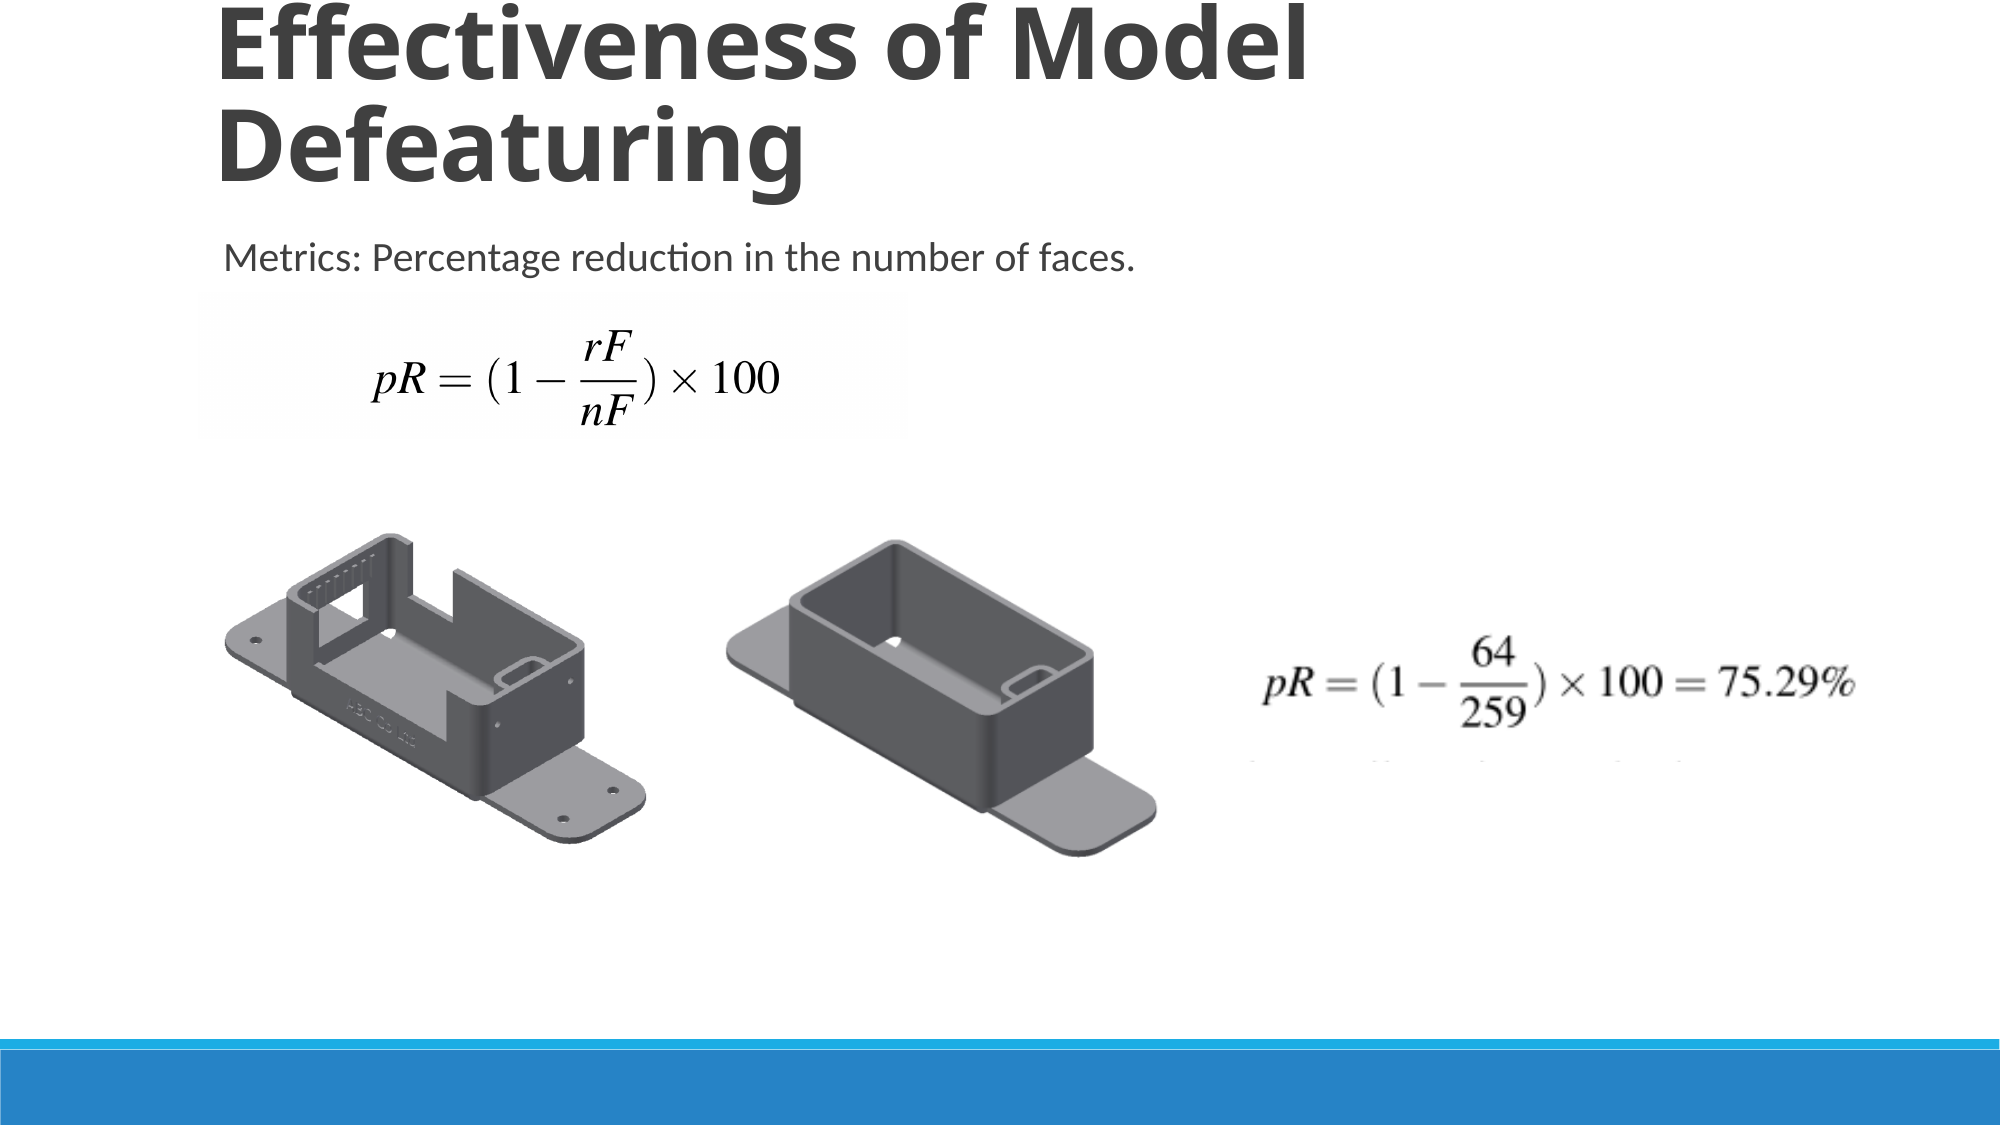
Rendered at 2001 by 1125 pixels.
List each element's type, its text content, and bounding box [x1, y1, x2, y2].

picture [197, 502, 672, 873]
picture [702, 503, 1177, 892]
picture [197, 292, 908, 440]
list Metrics: Percentage reduction in the number of faces. [198, 228, 1849, 889]
picture [1207, 613, 1918, 762]
title Effectiveness of Model Defeaturing [198, 47, 1849, 209]
